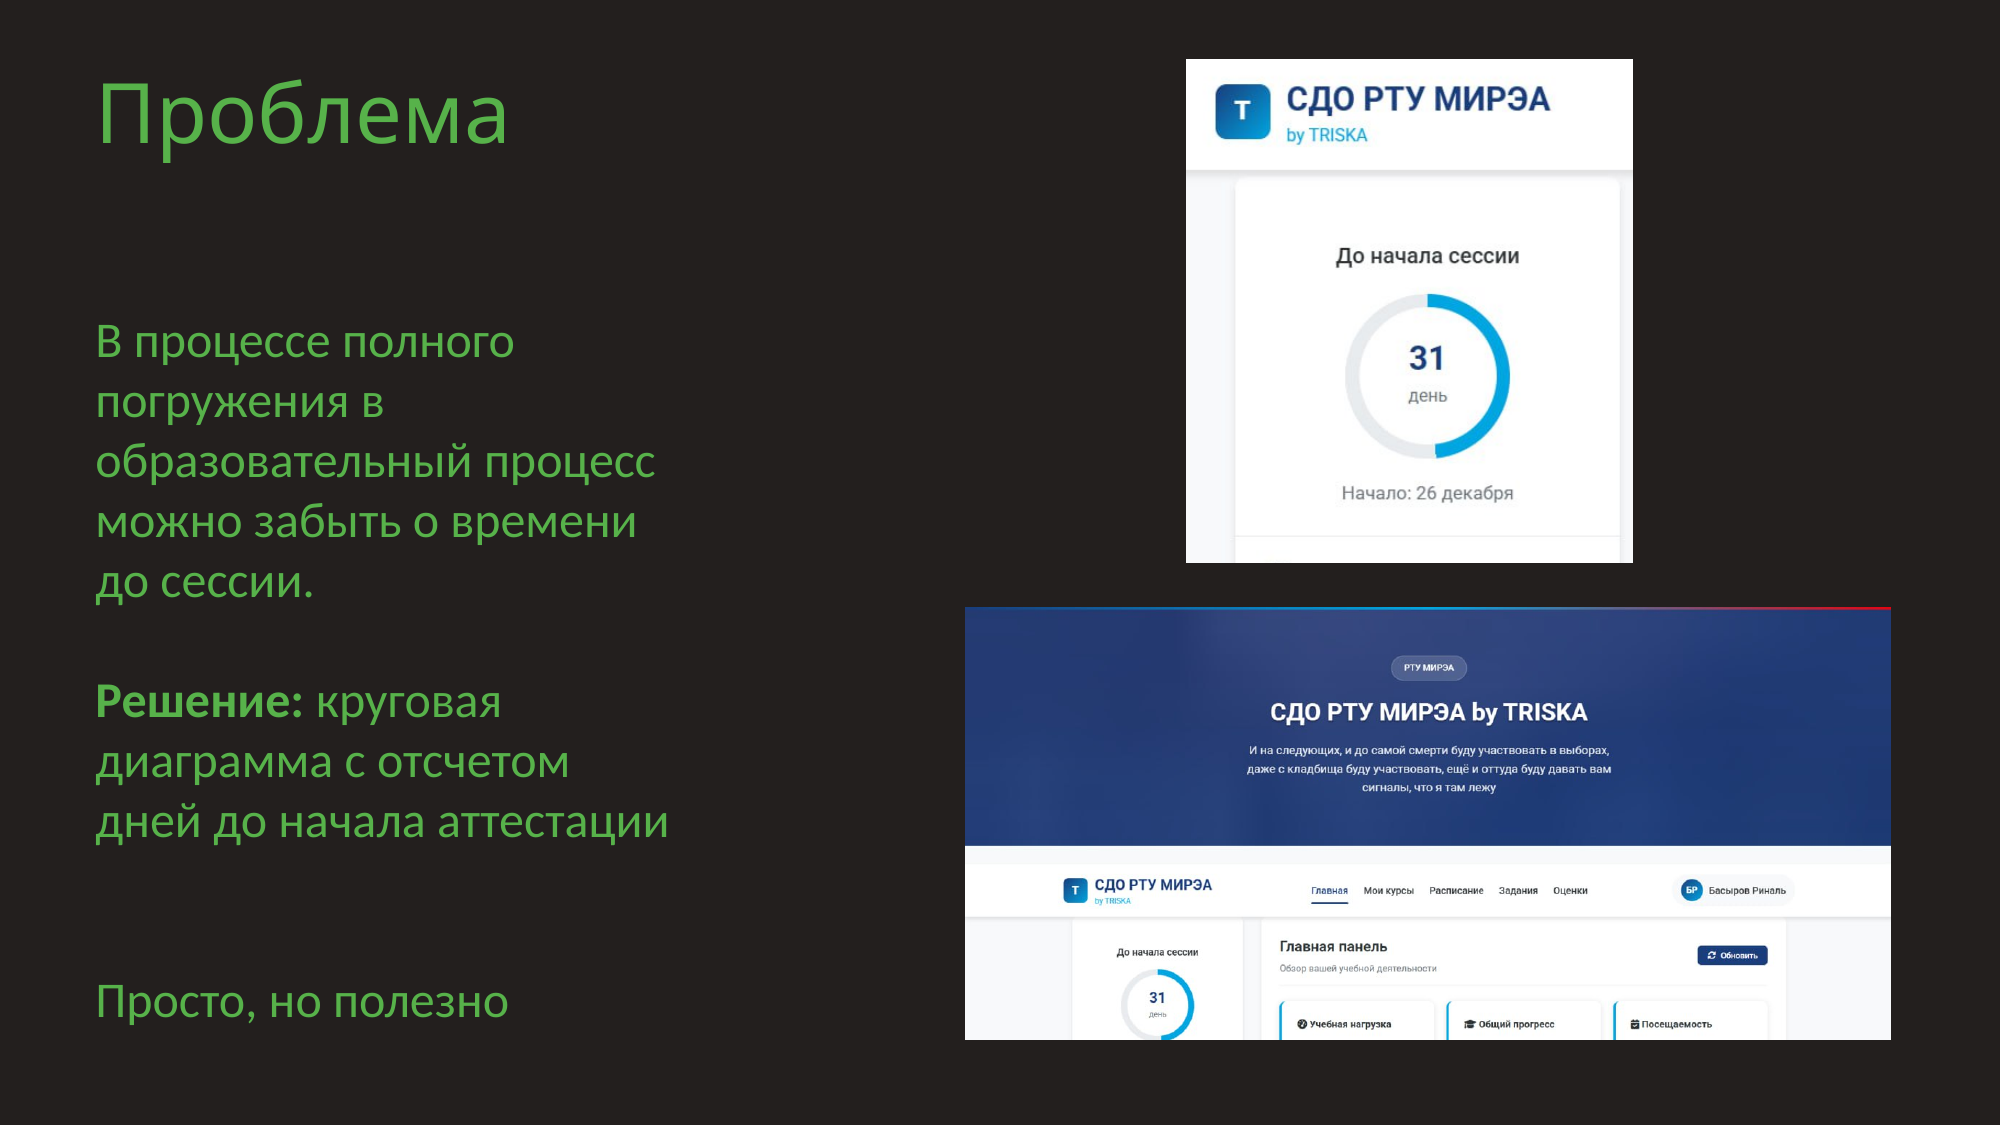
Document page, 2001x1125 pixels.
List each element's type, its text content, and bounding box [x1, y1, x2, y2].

text_box В процессе полного погружения в образовательный процесс можно забыть о времени до сессии. Решение: круговая диаграмма с отсчетом дней до начала аттестации Просто, но полезно [80, 299, 695, 1035]
text_box Проблема [80, 53, 1310, 168]
picture [965, 607, 1891, 1040]
picture [1186, 59, 1633, 563]
